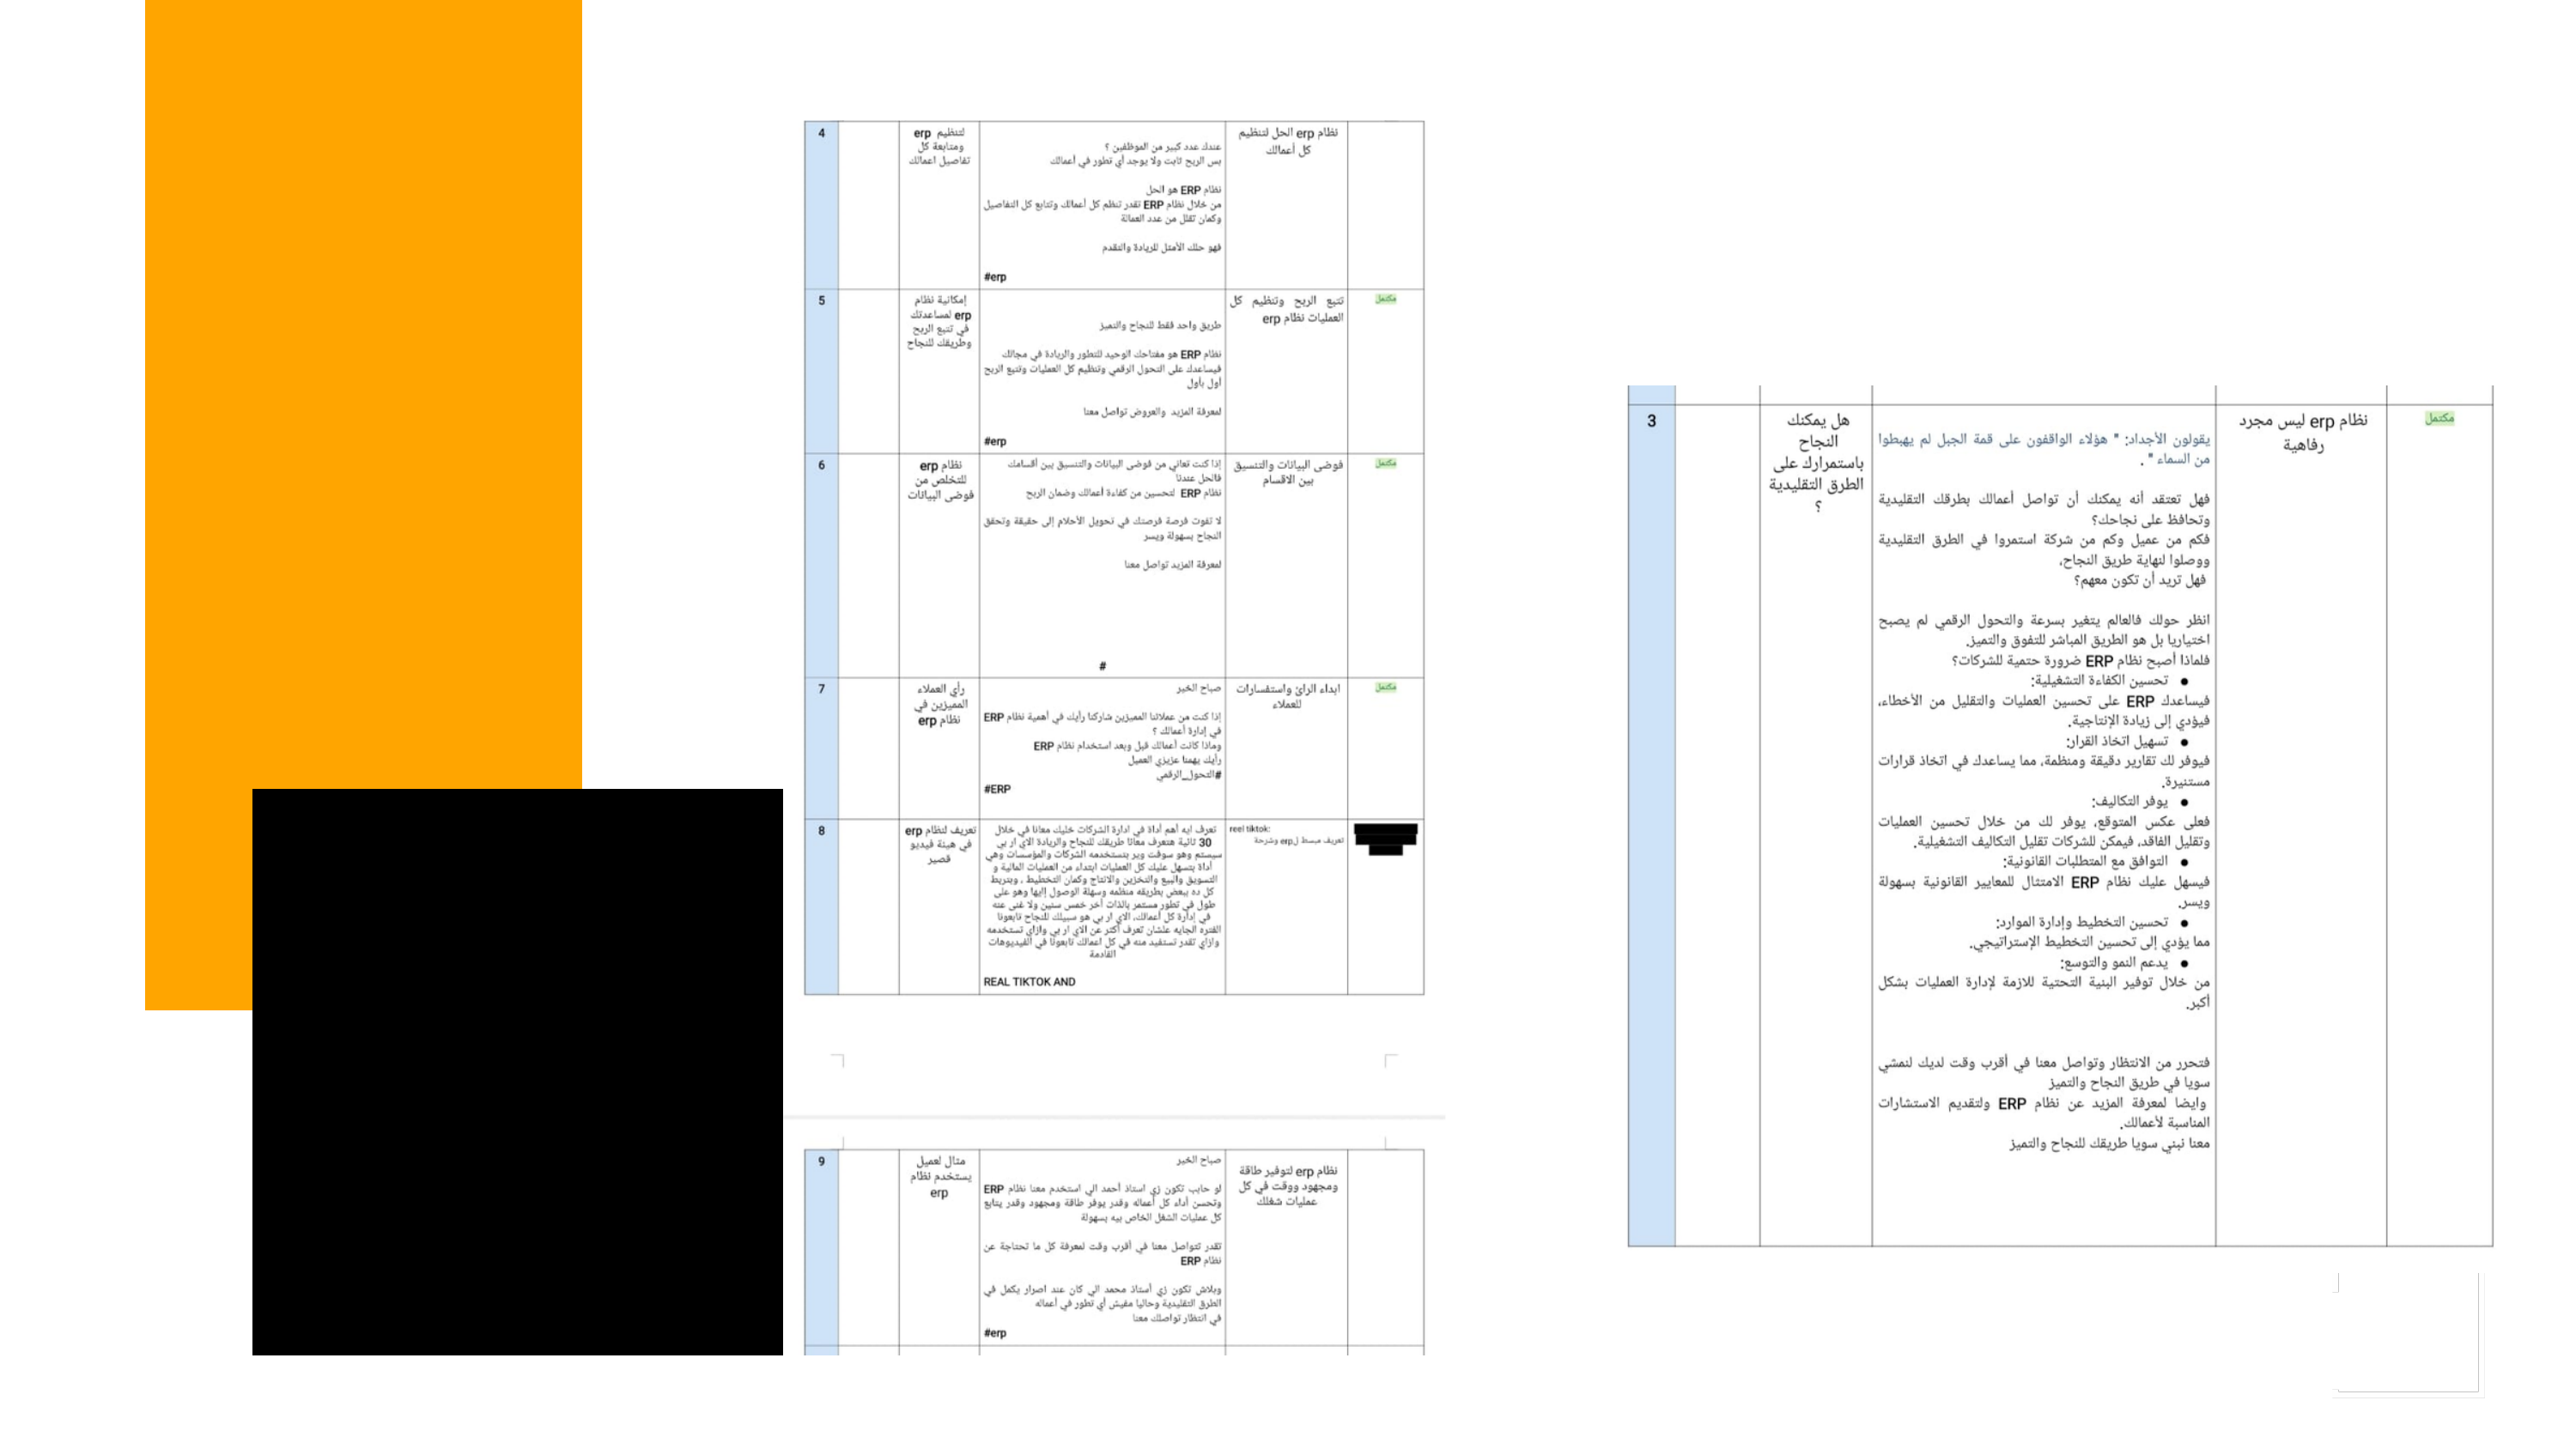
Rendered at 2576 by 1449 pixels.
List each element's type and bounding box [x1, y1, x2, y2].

text_box [252, 789, 784, 1355]
text_box [783, 120, 1446, 1355]
text_box [1598, 385, 2524, 1273]
text_box [2332, 1273, 2485, 1398]
text_box [144, 0, 582, 1011]
